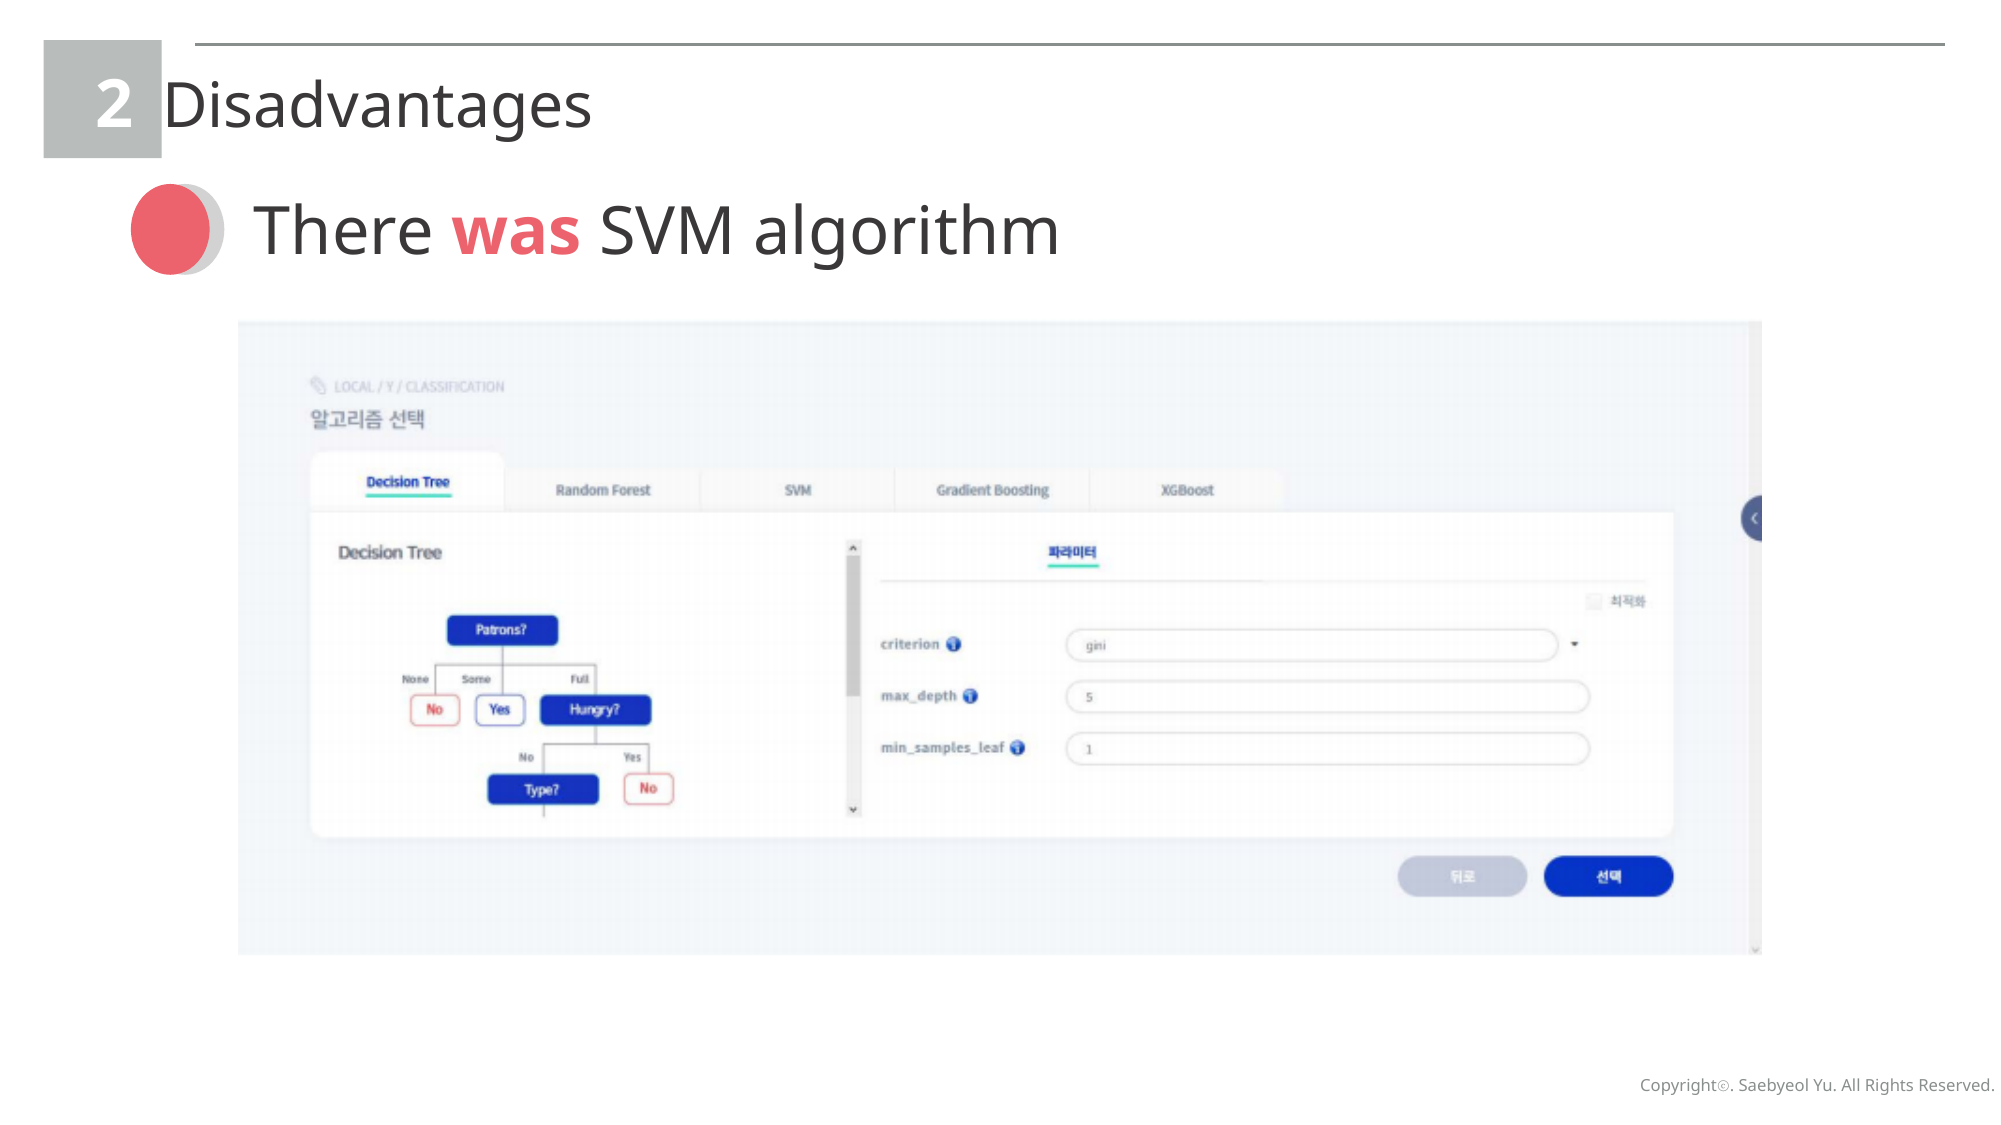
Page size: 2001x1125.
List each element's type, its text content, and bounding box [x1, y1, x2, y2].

text_box [42, 39, 163, 159]
text_box 2 [80, 52, 123, 148]
picture [238, 318, 1762, 961]
text_box There was SVM algorithm [238, 188, 1669, 279]
text_box Disadvantages [147, 57, 610, 148]
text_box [130, 183, 225, 275]
